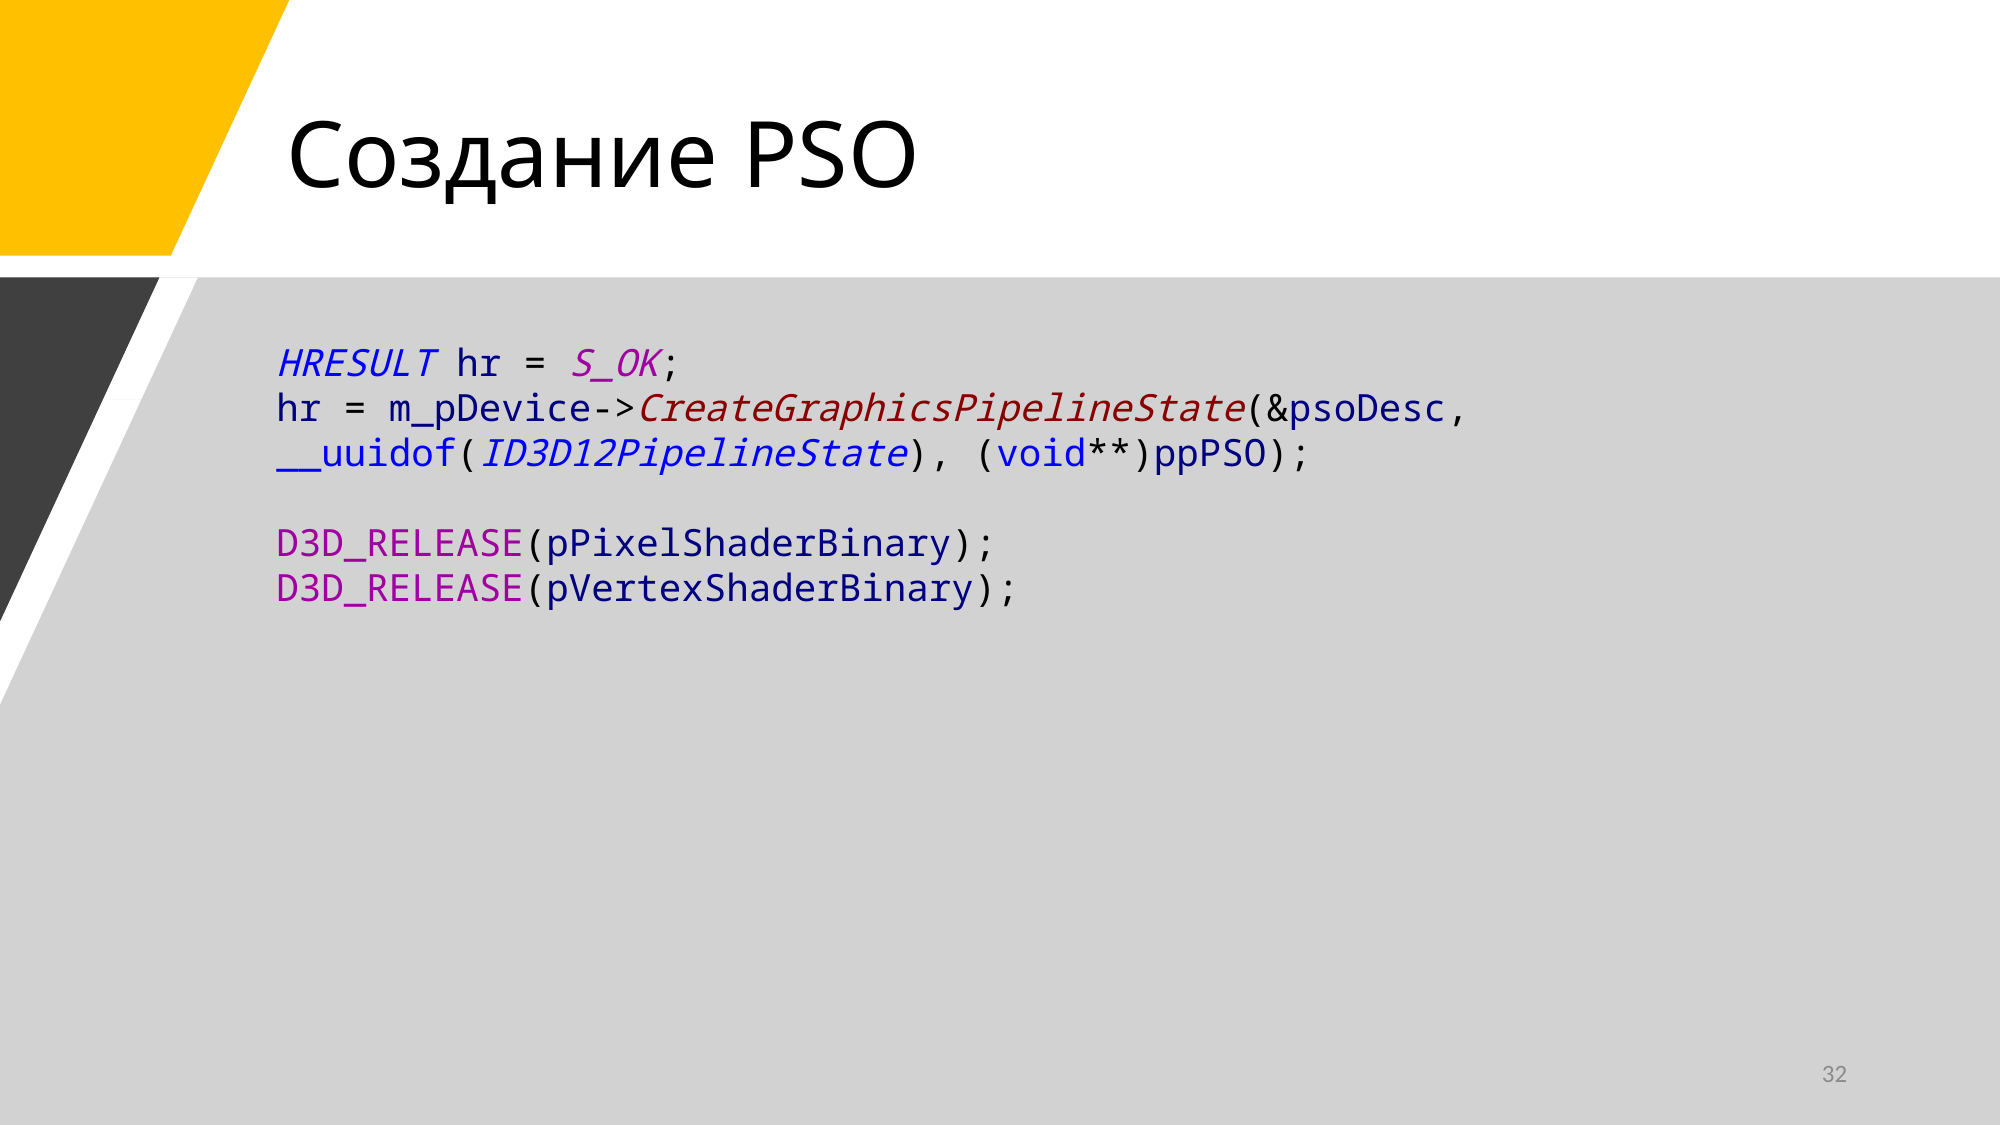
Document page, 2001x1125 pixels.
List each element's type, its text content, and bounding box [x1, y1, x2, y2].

text_box [0, 276, 2000, 1125]
slide_number 32 [1412, 1042, 1863, 1103]
text_box HRESULT hr = S_OK; hr = m_pDevice->CreateGraphicsPipelineState(&psoDesc, __uuidof(ID3D12PipelineState), (void**)ppPSO); D3D_RELEASE(pPixelShaderBinary); D3D_RELEASE(pVertexShaderBinary); [261, 331, 1935, 617]
text_box [0, 0, 291, 257]
text_box [0, 276, 162, 622]
title Создание PSO [271, 60, 1808, 255]
